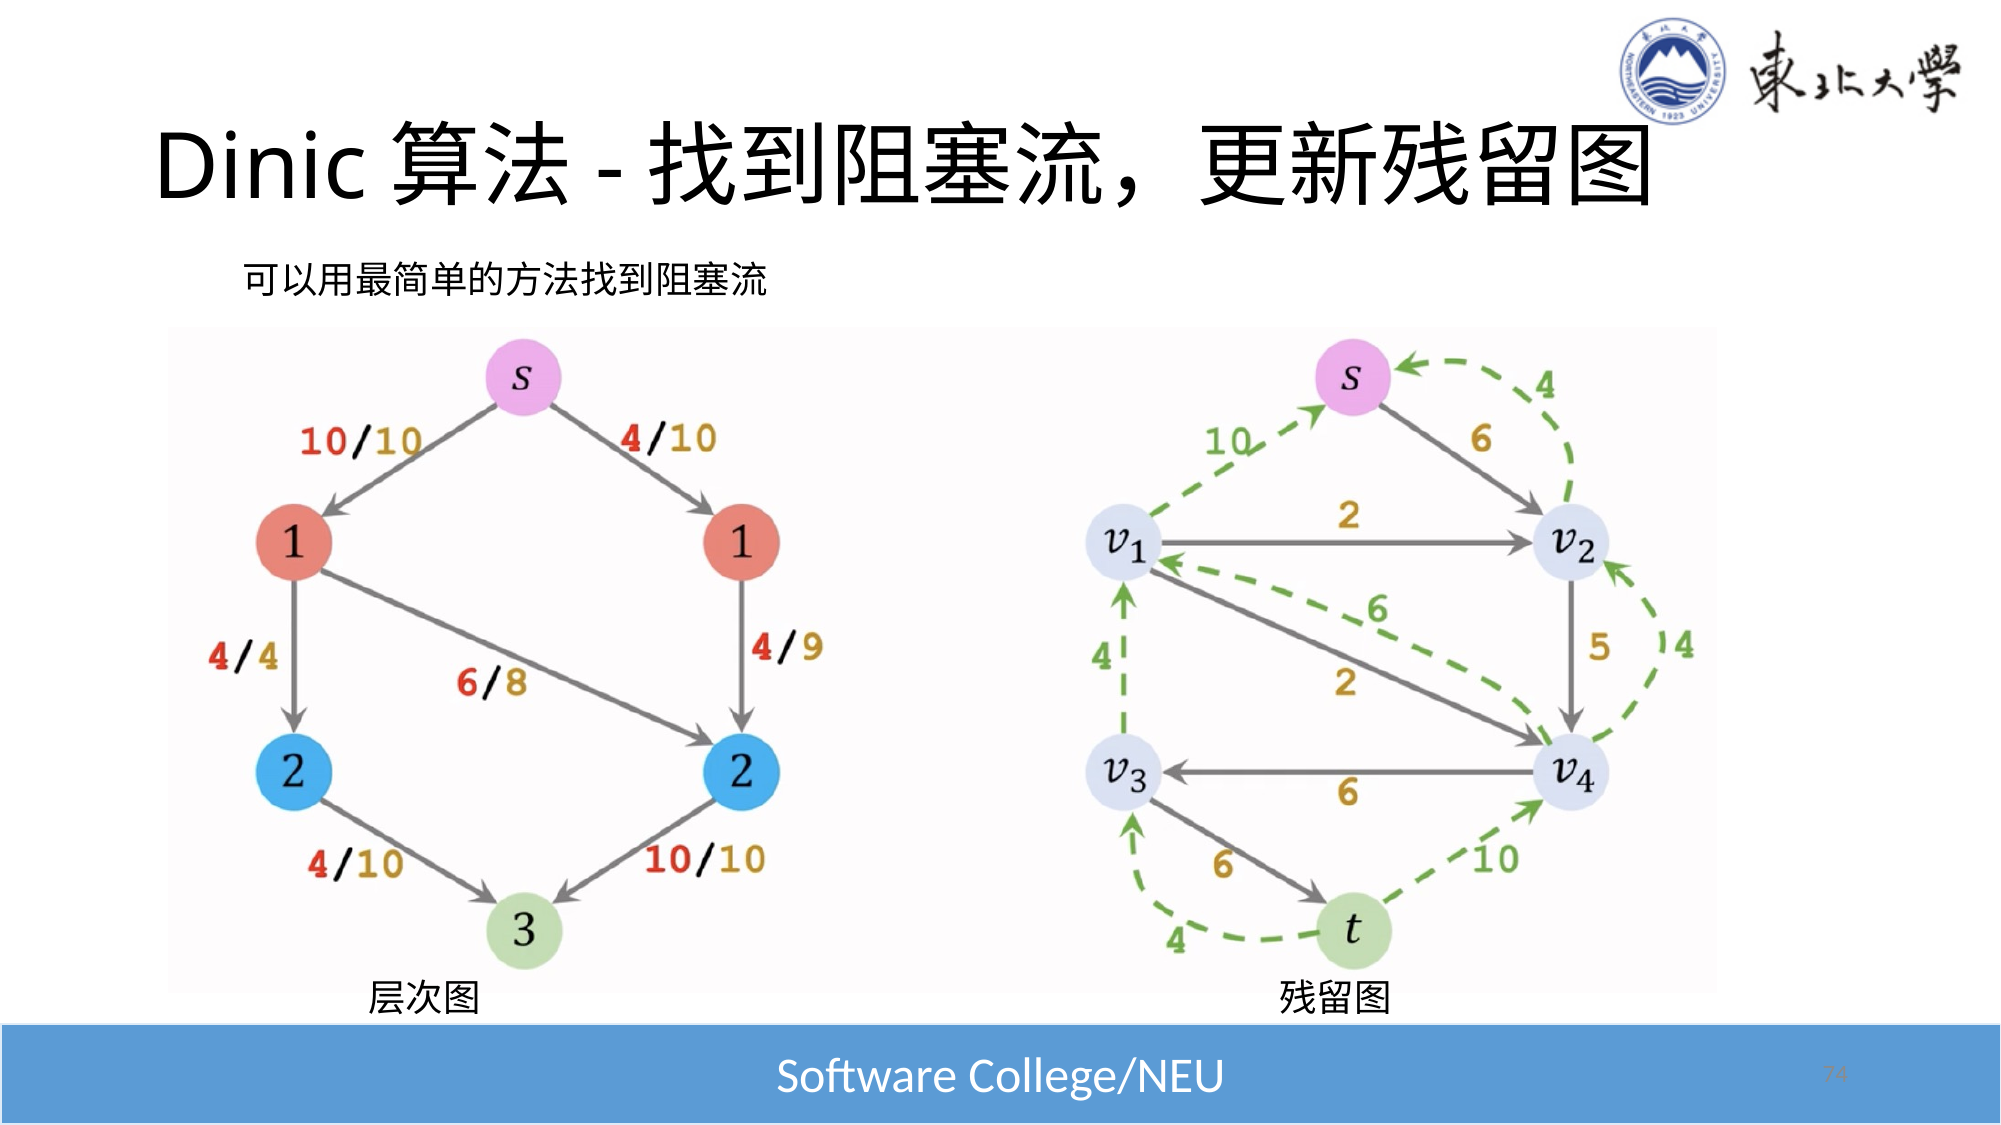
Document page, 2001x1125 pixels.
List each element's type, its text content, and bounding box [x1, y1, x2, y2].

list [168, 327, 1718, 993]
picture [1605, 4, 1987, 135]
title Dinic算法-找到阻塞流，更新残留图 [137, 59, 1863, 278]
text_box 层次图 [353, 993, 588, 1027]
text_box 可以用最简单的方法找到阻塞流 [228, 248, 783, 309]
text_box 残留图 [1264, 993, 1555, 1027]
